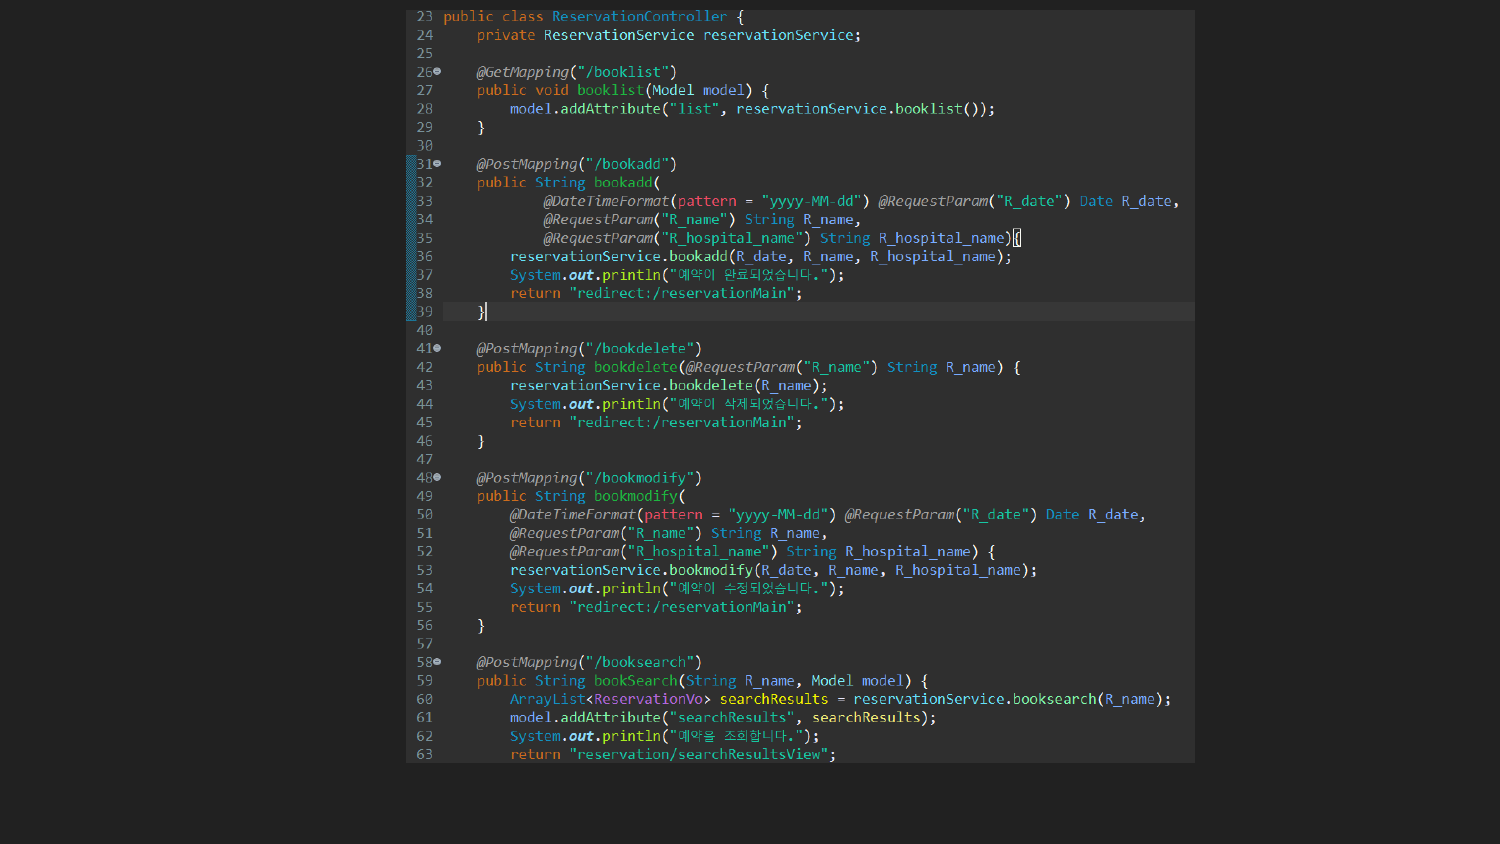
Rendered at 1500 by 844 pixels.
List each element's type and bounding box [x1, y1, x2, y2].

picture [405, 10, 1195, 763]
